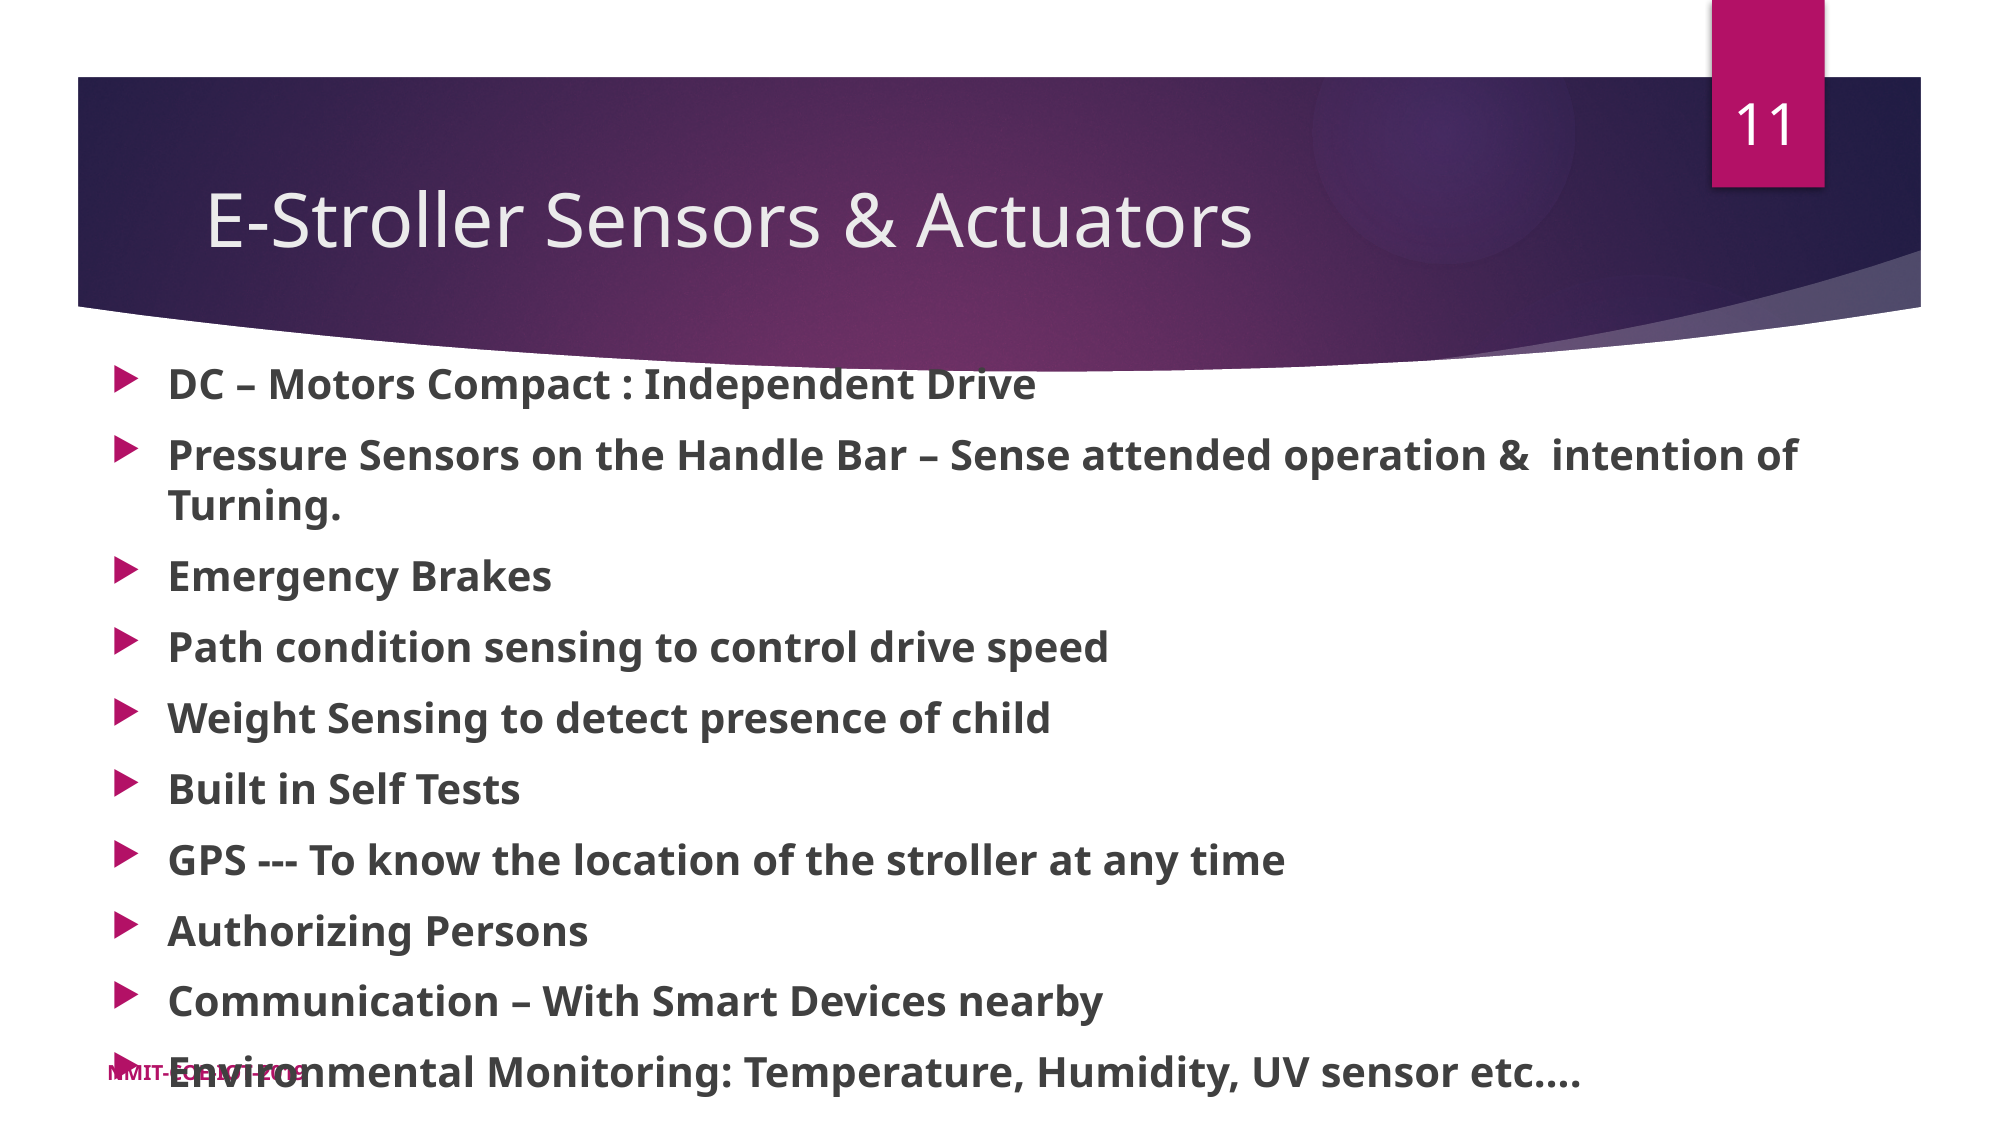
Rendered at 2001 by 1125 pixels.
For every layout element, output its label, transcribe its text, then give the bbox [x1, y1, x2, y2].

list DC – Motors Compact : Independent Drive Pressure Sensors on the Handle Bar – Sense attended operation & intention of Turning. Emergency Brakes Path condition sensing to control drive speed Weight Sensing to detect presence of child Built in Self Tests GPS --- To know the location of the stroller at any time Authorizing Persons Communication – With Smart Devices nearby Environmental Monitoring: Temperature, Humidity, UV sensor etc…. [96, 350, 1914, 1049]
slide_number 11 [1698, 48, 1836, 175]
title E-Stroller Sensors & Actuators [189, 159, 1627, 276]
footer NMIT-COE-IOT-2019 [92, 1048, 726, 1099]
